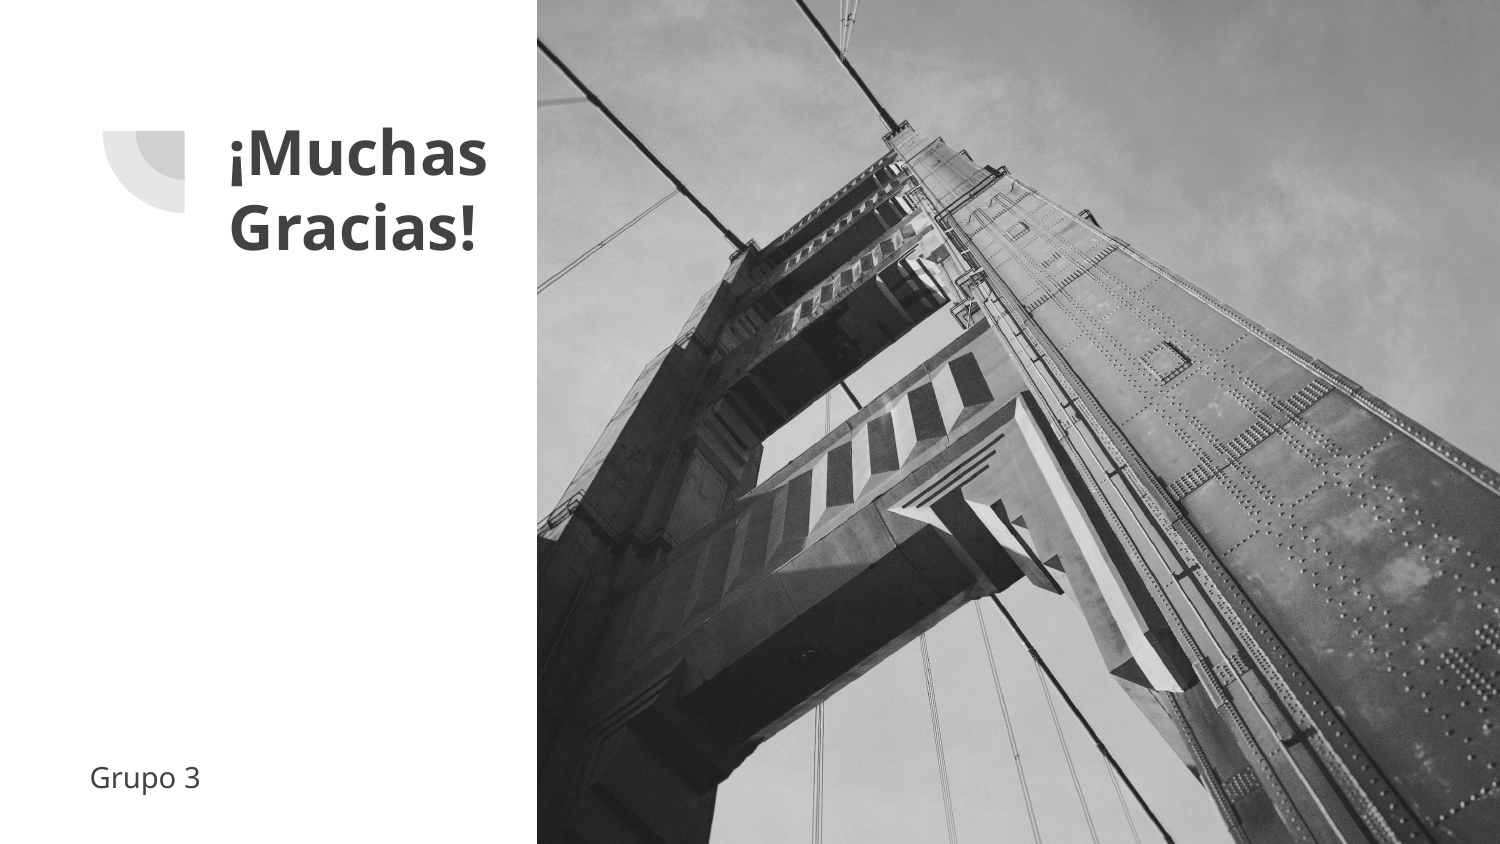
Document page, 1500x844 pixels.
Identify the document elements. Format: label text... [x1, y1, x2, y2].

picture [536, 0, 1500, 844]
title ¡Muchas Gracias! [213, 98, 531, 359]
list Grupo 3 [74, 738, 531, 810]
